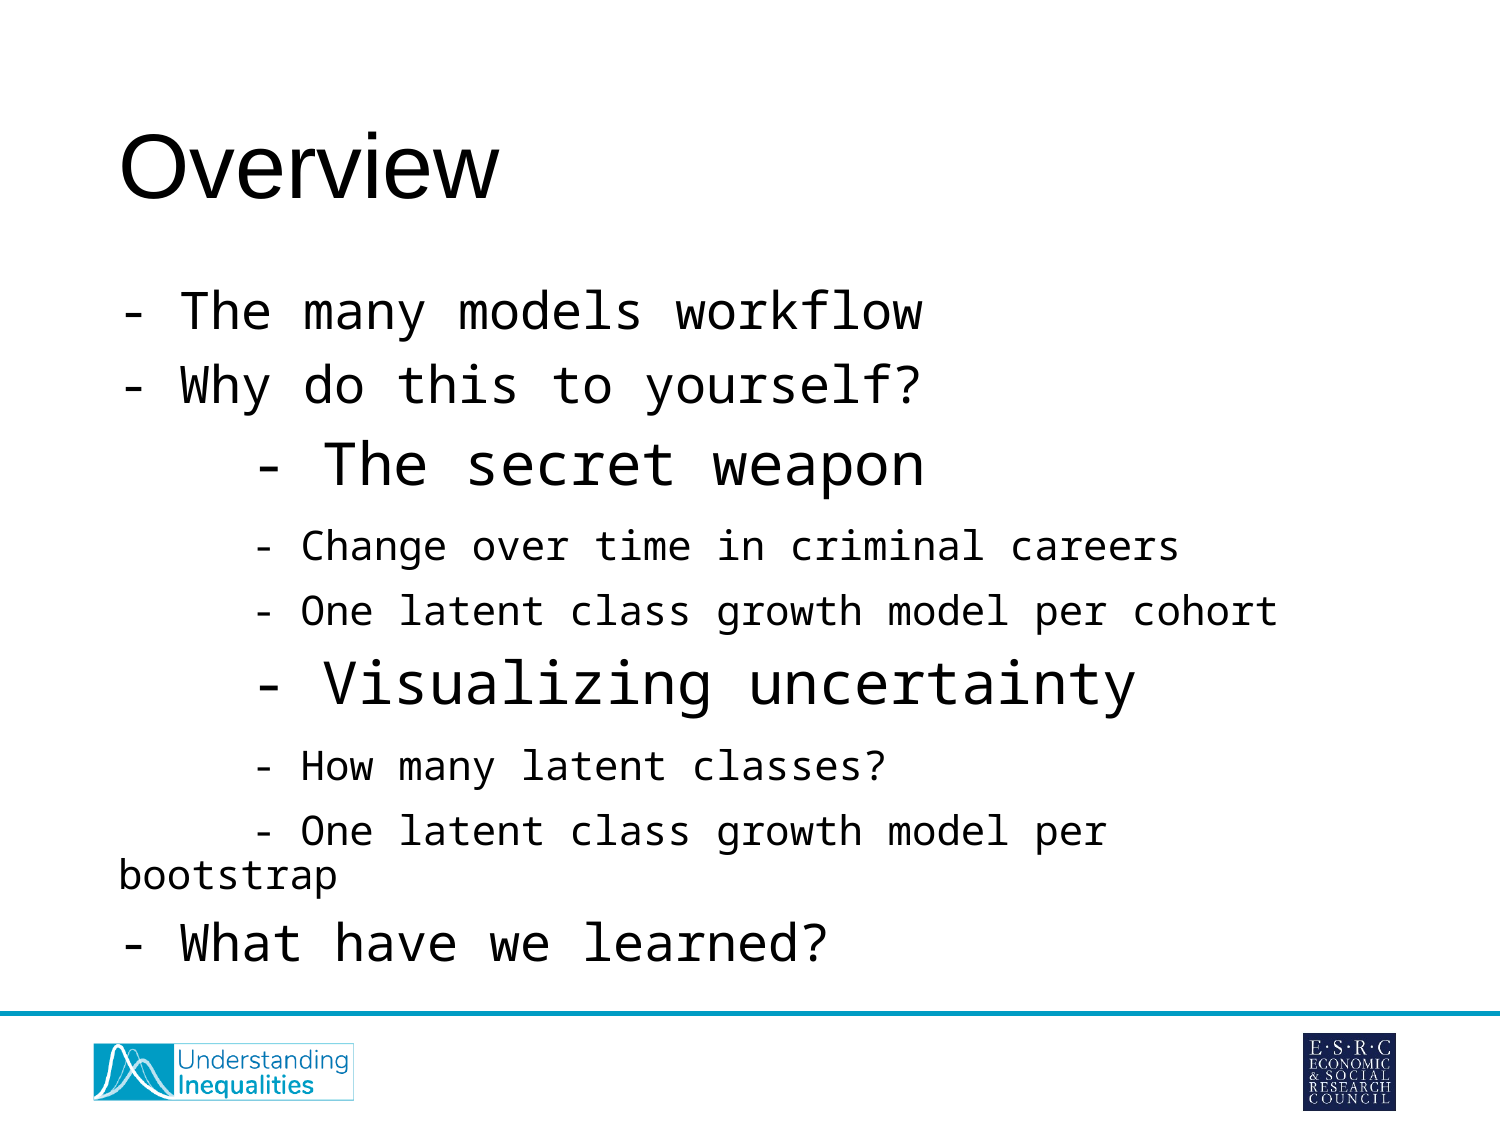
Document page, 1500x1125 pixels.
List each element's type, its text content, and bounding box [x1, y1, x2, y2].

picture [93, 1043, 354, 1110]
picture [1301, 1031, 1397, 1112]
list - The many models workflow - Why do this to yourself? - The secret weapon - Change over time in criminal careers - One latent class growth model per cohort - Visualizing uncertainty - How many latent classes? - One latent class growth model per bootstrap - What have we learned? [103, 277, 1397, 992]
title Overview [103, 59, 1397, 277]
